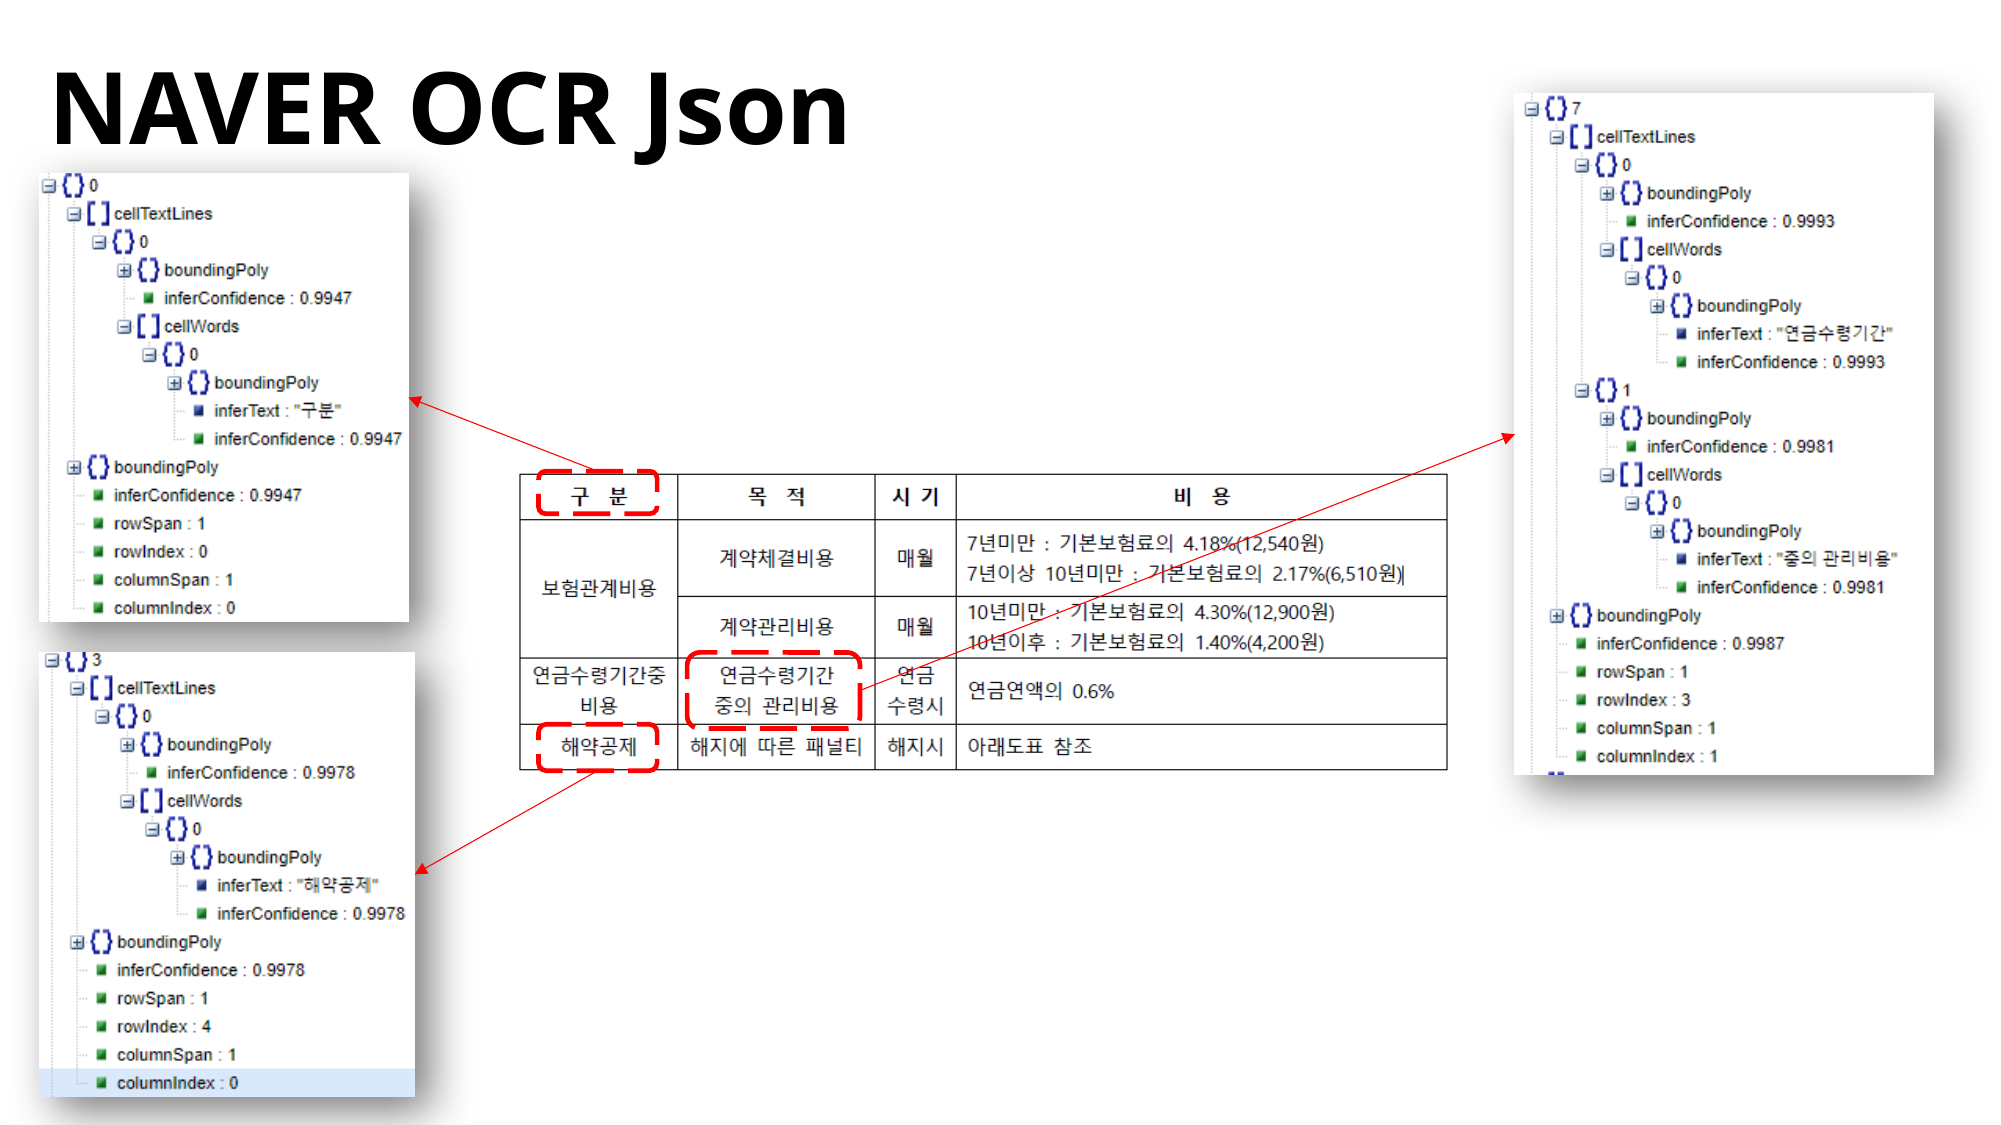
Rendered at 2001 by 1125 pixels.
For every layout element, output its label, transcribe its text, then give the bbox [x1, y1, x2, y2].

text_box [859, 434, 1515, 691]
picture [516, 468, 1450, 775]
picture [1514, 93, 1934, 775]
picture [39, 652, 415, 1097]
text_box NAVER OCR Json결과 [33, 36, 1068, 292]
picture [39, 173, 409, 622]
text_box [408, 397, 598, 472]
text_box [414, 770, 598, 875]
